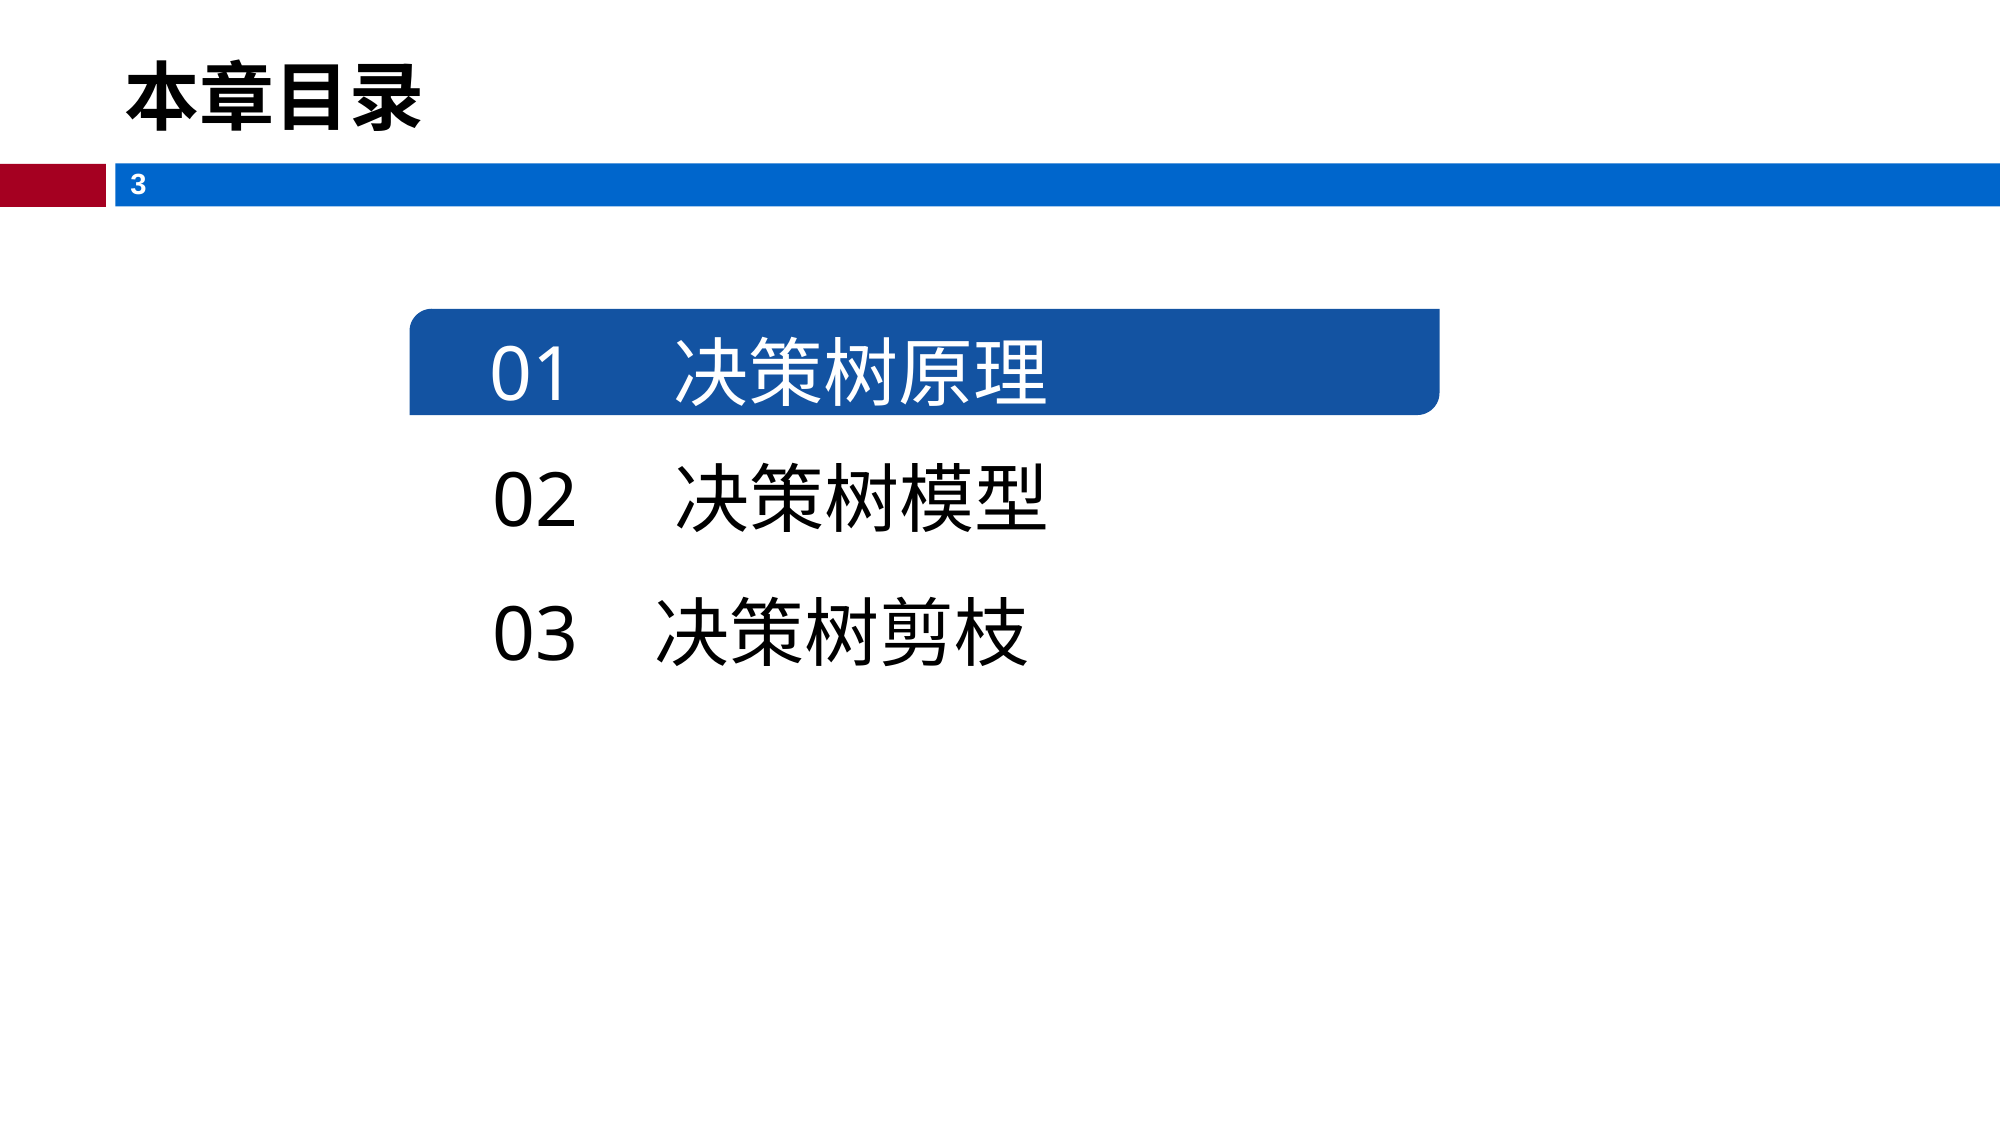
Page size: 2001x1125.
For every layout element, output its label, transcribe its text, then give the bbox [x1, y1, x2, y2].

text_box 02 决策树模型 [492, 451, 1325, 542]
text_box 03 决策树剪枝 [492, 585, 1526, 676]
text_box [407, 306, 1442, 418]
text_box 01 决策树原理 [489, 317, 1328, 418]
title 本章目录 [109, 38, 2000, 150]
